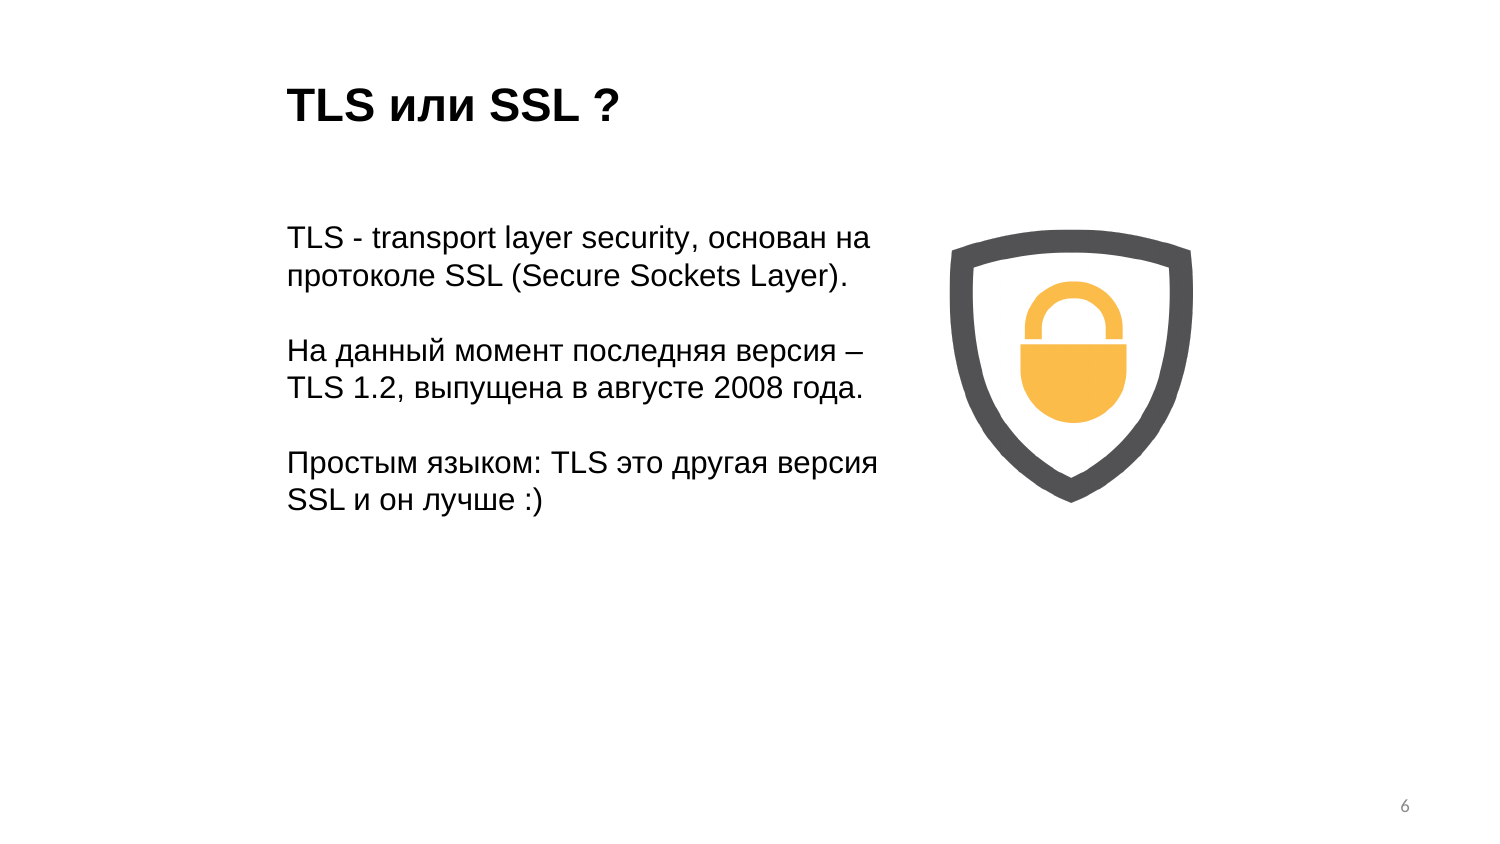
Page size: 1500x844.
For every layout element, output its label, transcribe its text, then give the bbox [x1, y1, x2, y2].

slide_number 6 [1074, 782, 1425, 827]
text_box TLS или SSL ? [271, 67, 955, 139]
text_box TLS - transport layer security, основан на протоколе SSL (Secure Sockets Layer). На данный момент последняя версия – TLS 1.2, выпущена в августе 2008 года. Простым языком: TLS это другая версия SSL и он лучше :) [272, 210, 931, 600]
picture [930, 209, 1212, 522]
